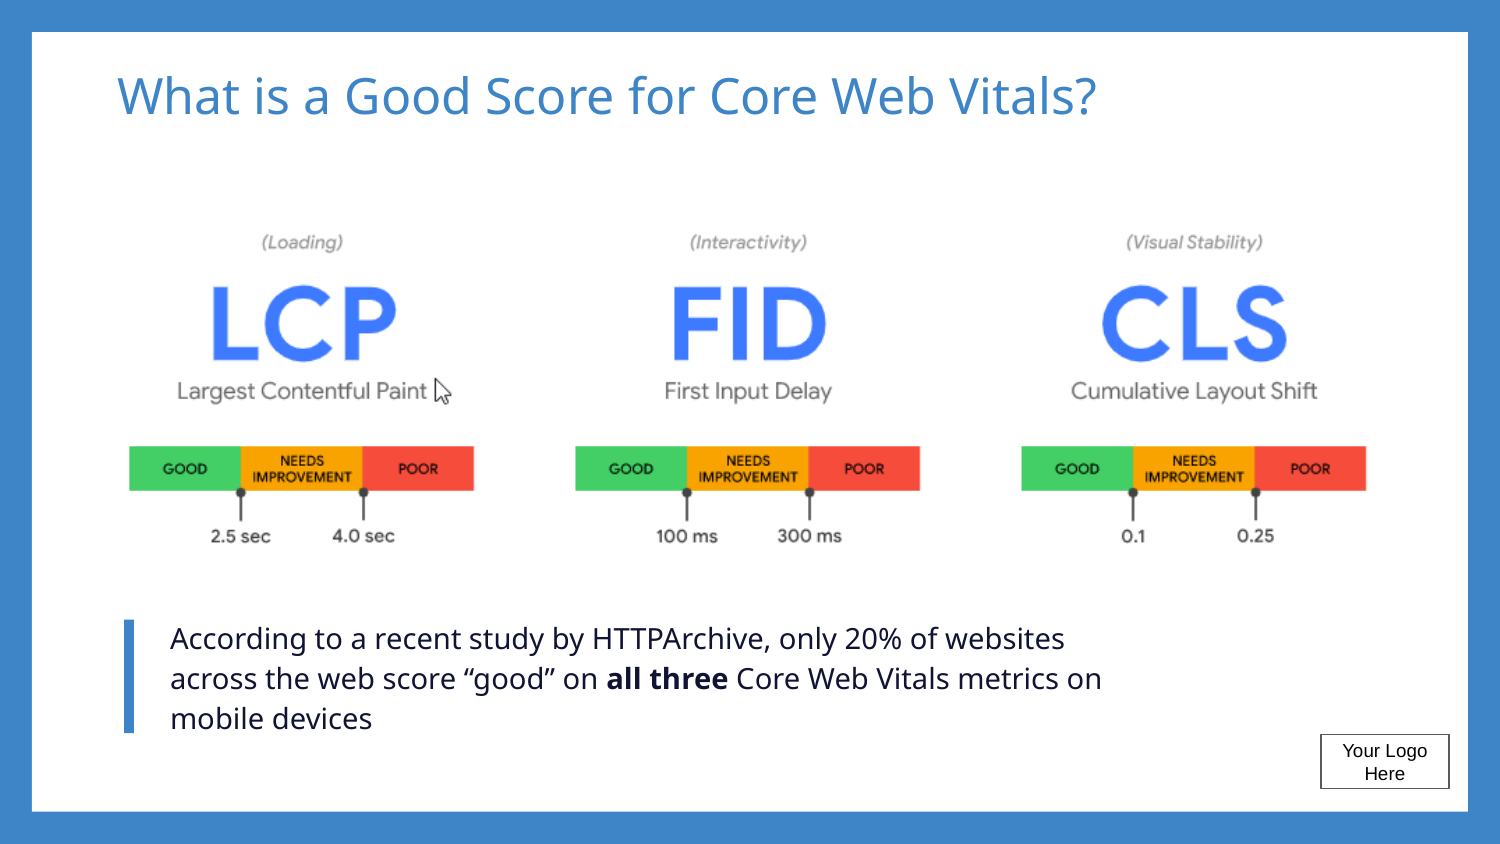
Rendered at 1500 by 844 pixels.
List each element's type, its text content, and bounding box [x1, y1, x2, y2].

title What is a Good Score for Core Web Vitals? [102, 49, 1371, 129]
text_box Your Logo Here [1321, 734, 1449, 789]
text_box [31, 32, 1468, 812]
text_box [124, 619, 134, 734]
text_box According to a recent study by HTTPArchive, only 20% of websites across the web score “good” on all three Core Web Vitals metrics on mobile devices [154, 599, 1137, 768]
picture [123, 225, 1372, 547]
